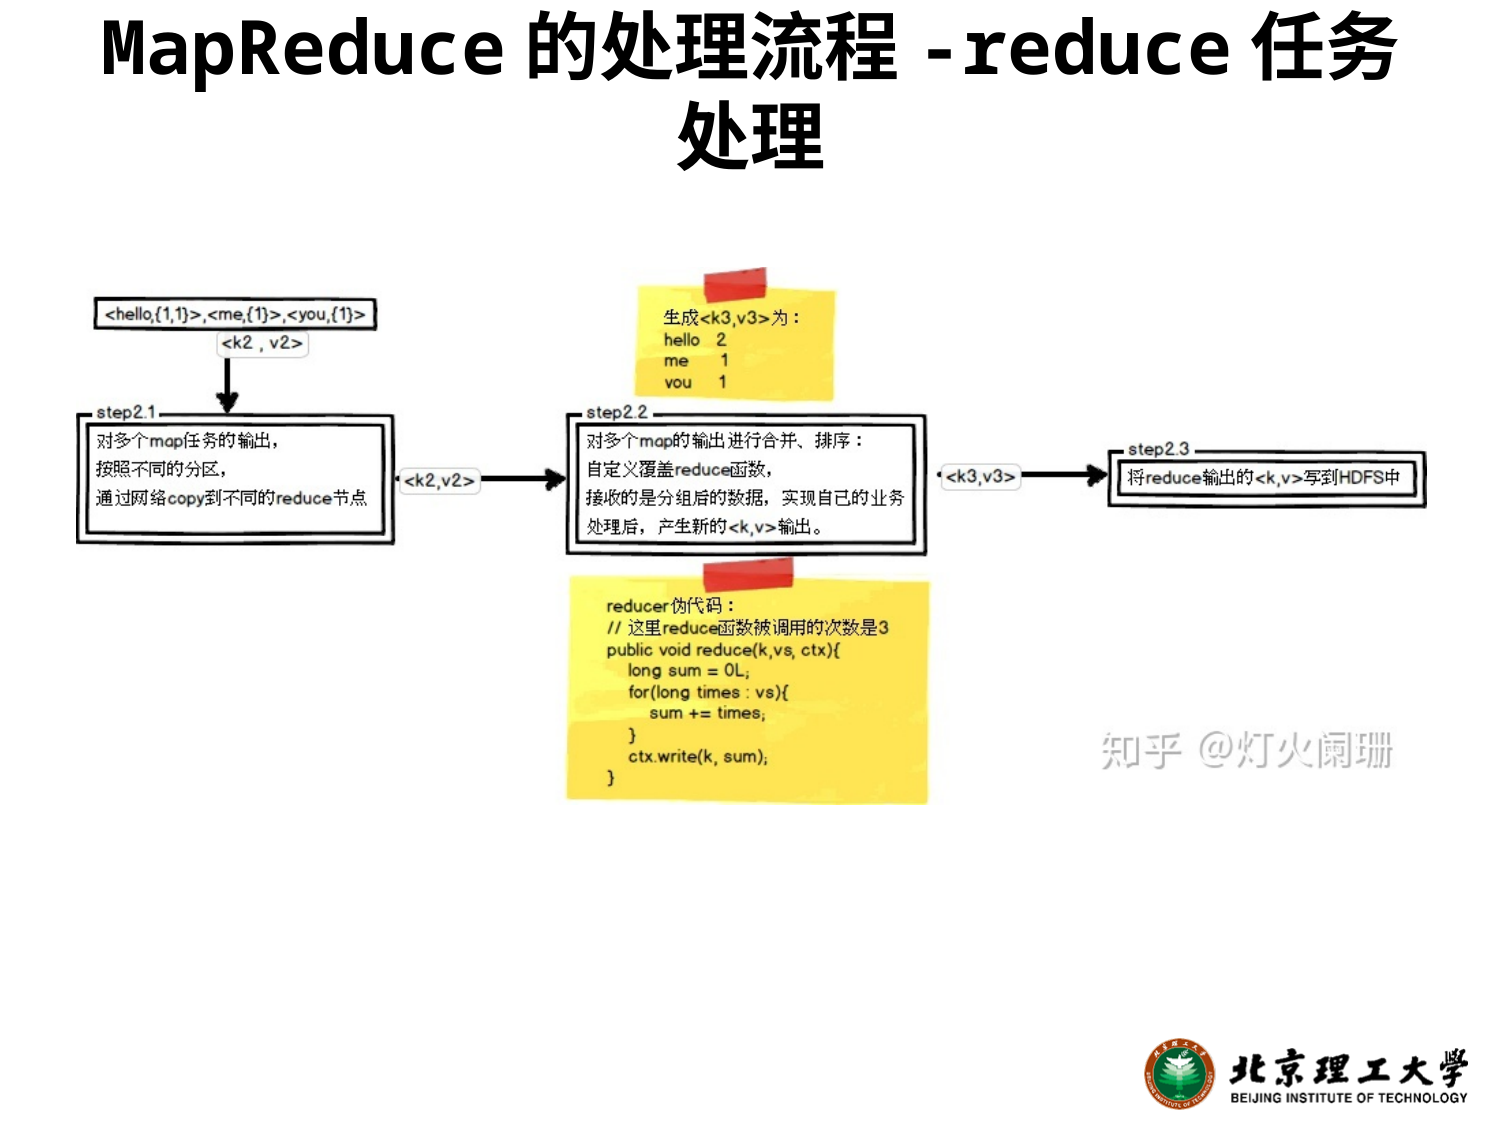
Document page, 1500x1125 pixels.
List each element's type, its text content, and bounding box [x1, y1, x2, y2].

title MapReduce的处理流程-reduce任务处理 [76, 17, 1425, 163]
picture [1144, 1038, 1468, 1110]
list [76, 266, 1427, 805]
